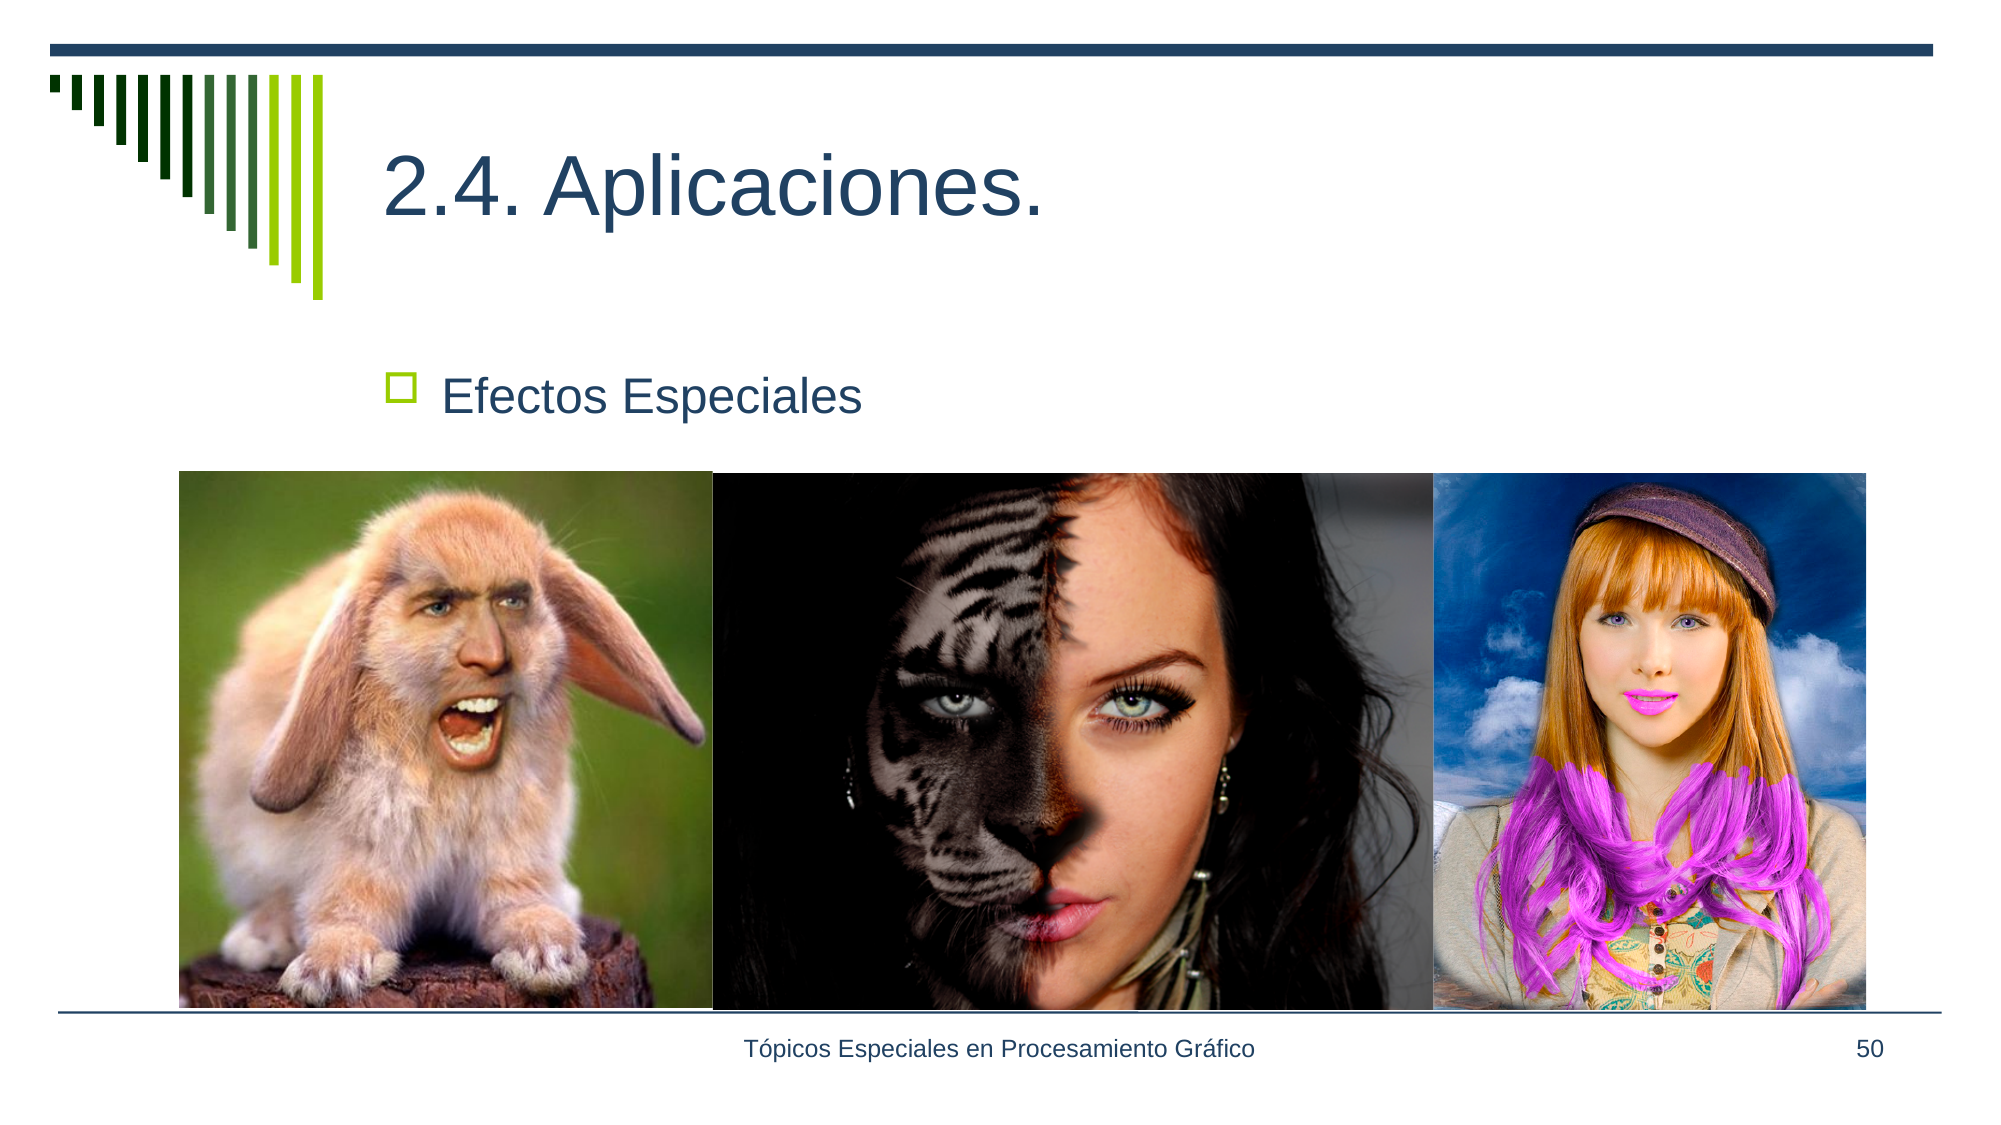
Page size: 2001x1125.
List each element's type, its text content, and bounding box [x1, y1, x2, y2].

title 2.4. Aplicaciones. [366, 74, 1901, 288]
list Efectos Especiales [366, 355, 1901, 441]
footer Tópicos Especiales en Procesamiento Gráfico [683, 1024, 1317, 1101]
picture [178, 471, 1867, 1011]
slide_number 50 [1433, 1024, 1901, 1101]
